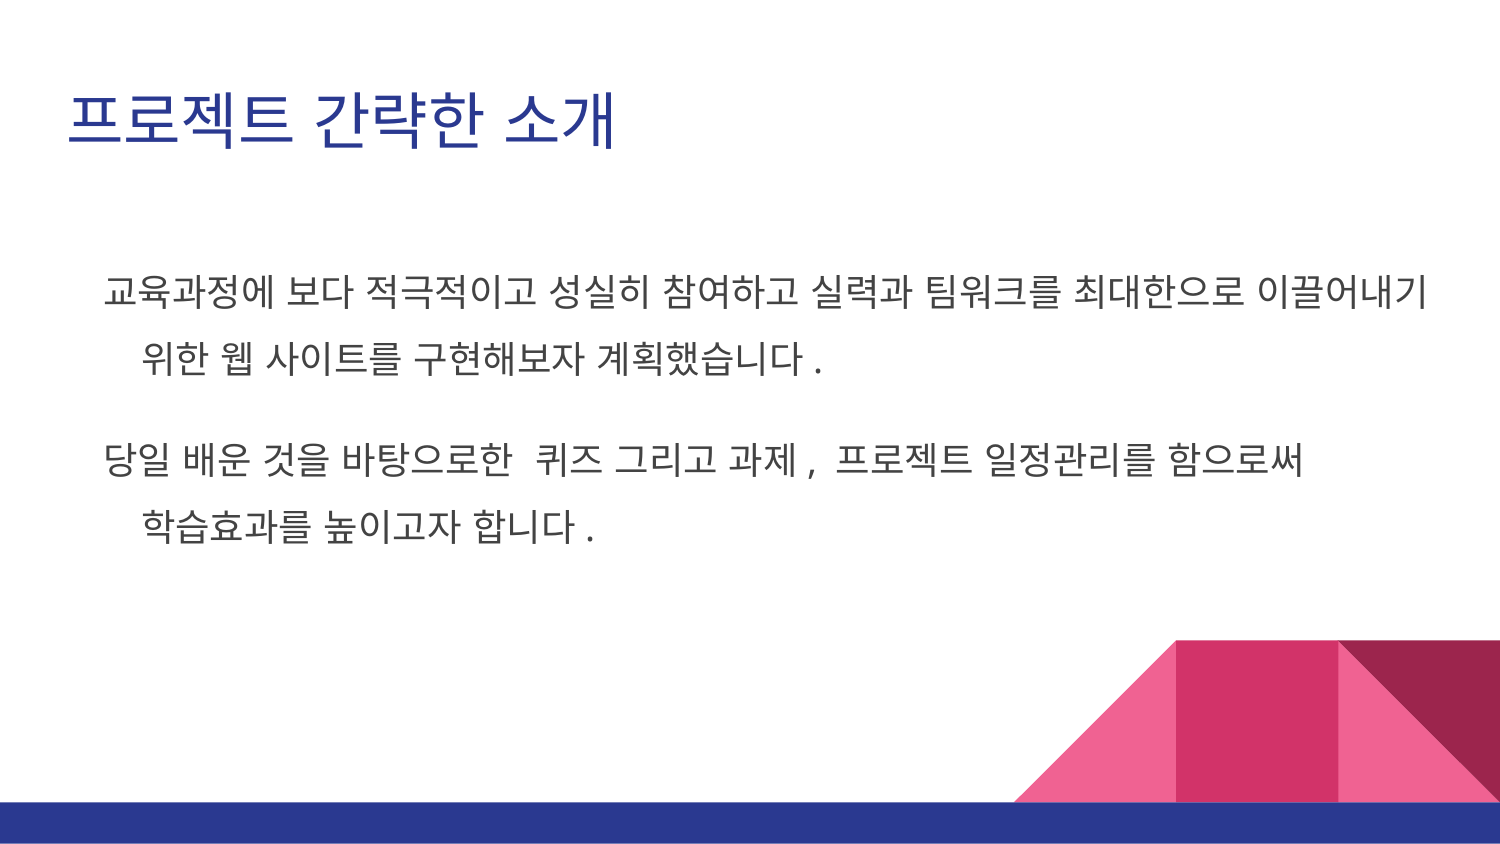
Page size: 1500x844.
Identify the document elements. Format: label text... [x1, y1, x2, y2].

list 교육과정에 보다 적극적이고 성실히 참여하고 실력과 팀워크를 최대한으로 이끌어내기 위한 웹 사이트를 구현해보자 계획했습니다. 당일 배운 것을 바탕으로한 퀴즈 그리고 과제, 프로젝트 일정관리를 함으로써 학습효과를 높이고자 합니다. [51, 251, 1449, 800]
title 프로젝트 간략한 소개 [51, 67, 1449, 167]
